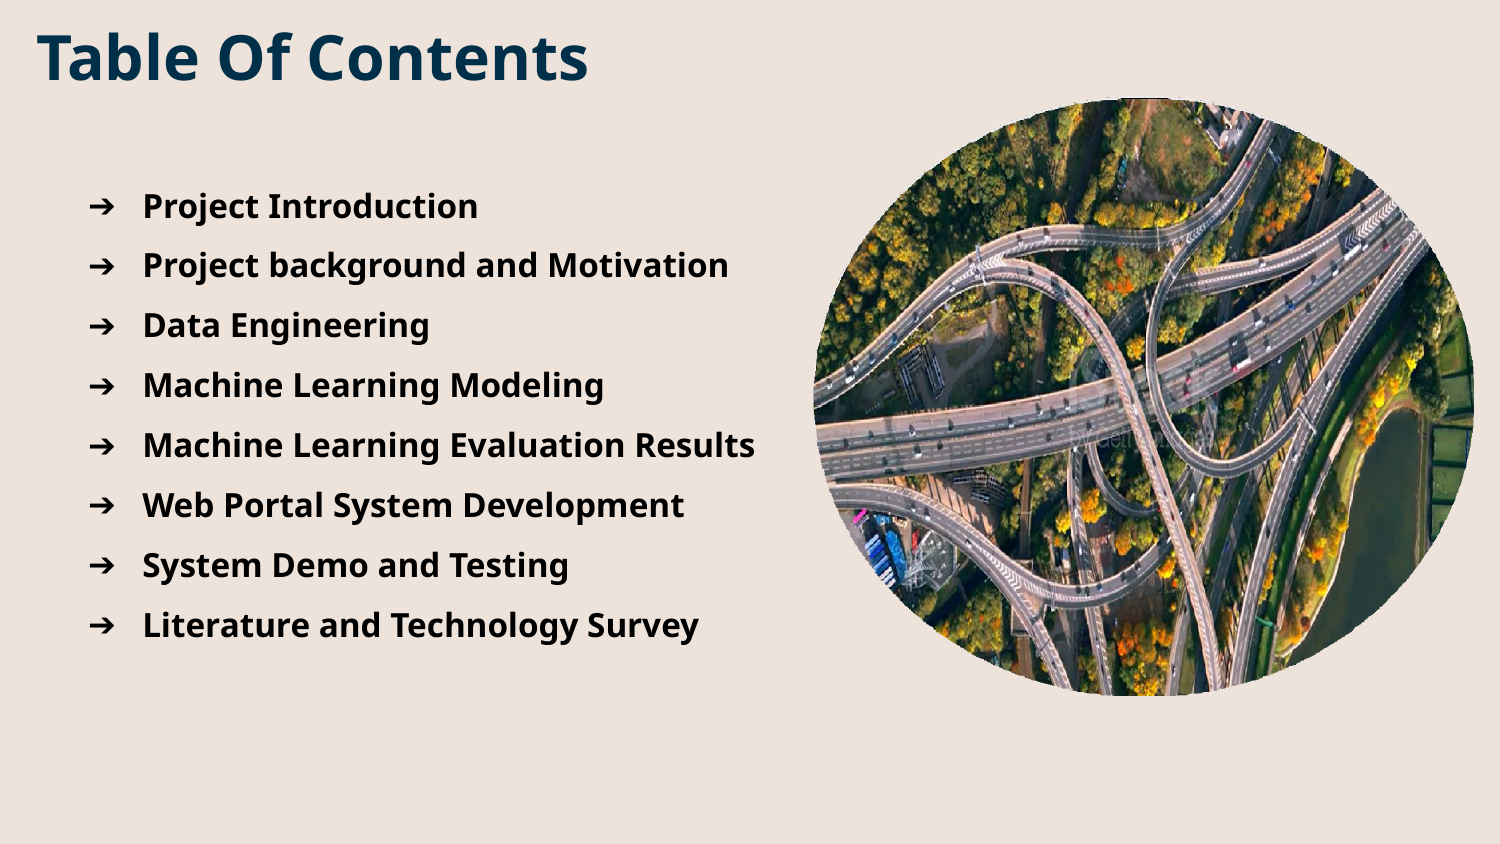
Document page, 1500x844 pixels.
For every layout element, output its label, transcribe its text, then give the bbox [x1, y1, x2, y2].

picture [813, 94, 1475, 696]
title Table Of Contents [21, 25, 1046, 86]
text_box Project Introduction Project background and Motivation Data Engineering Machine Learning Modeling Machine Learning Evaluation Results Web Portal System Development System Demo and Testing Literature and Technology Survey [52, 149, 807, 601]
